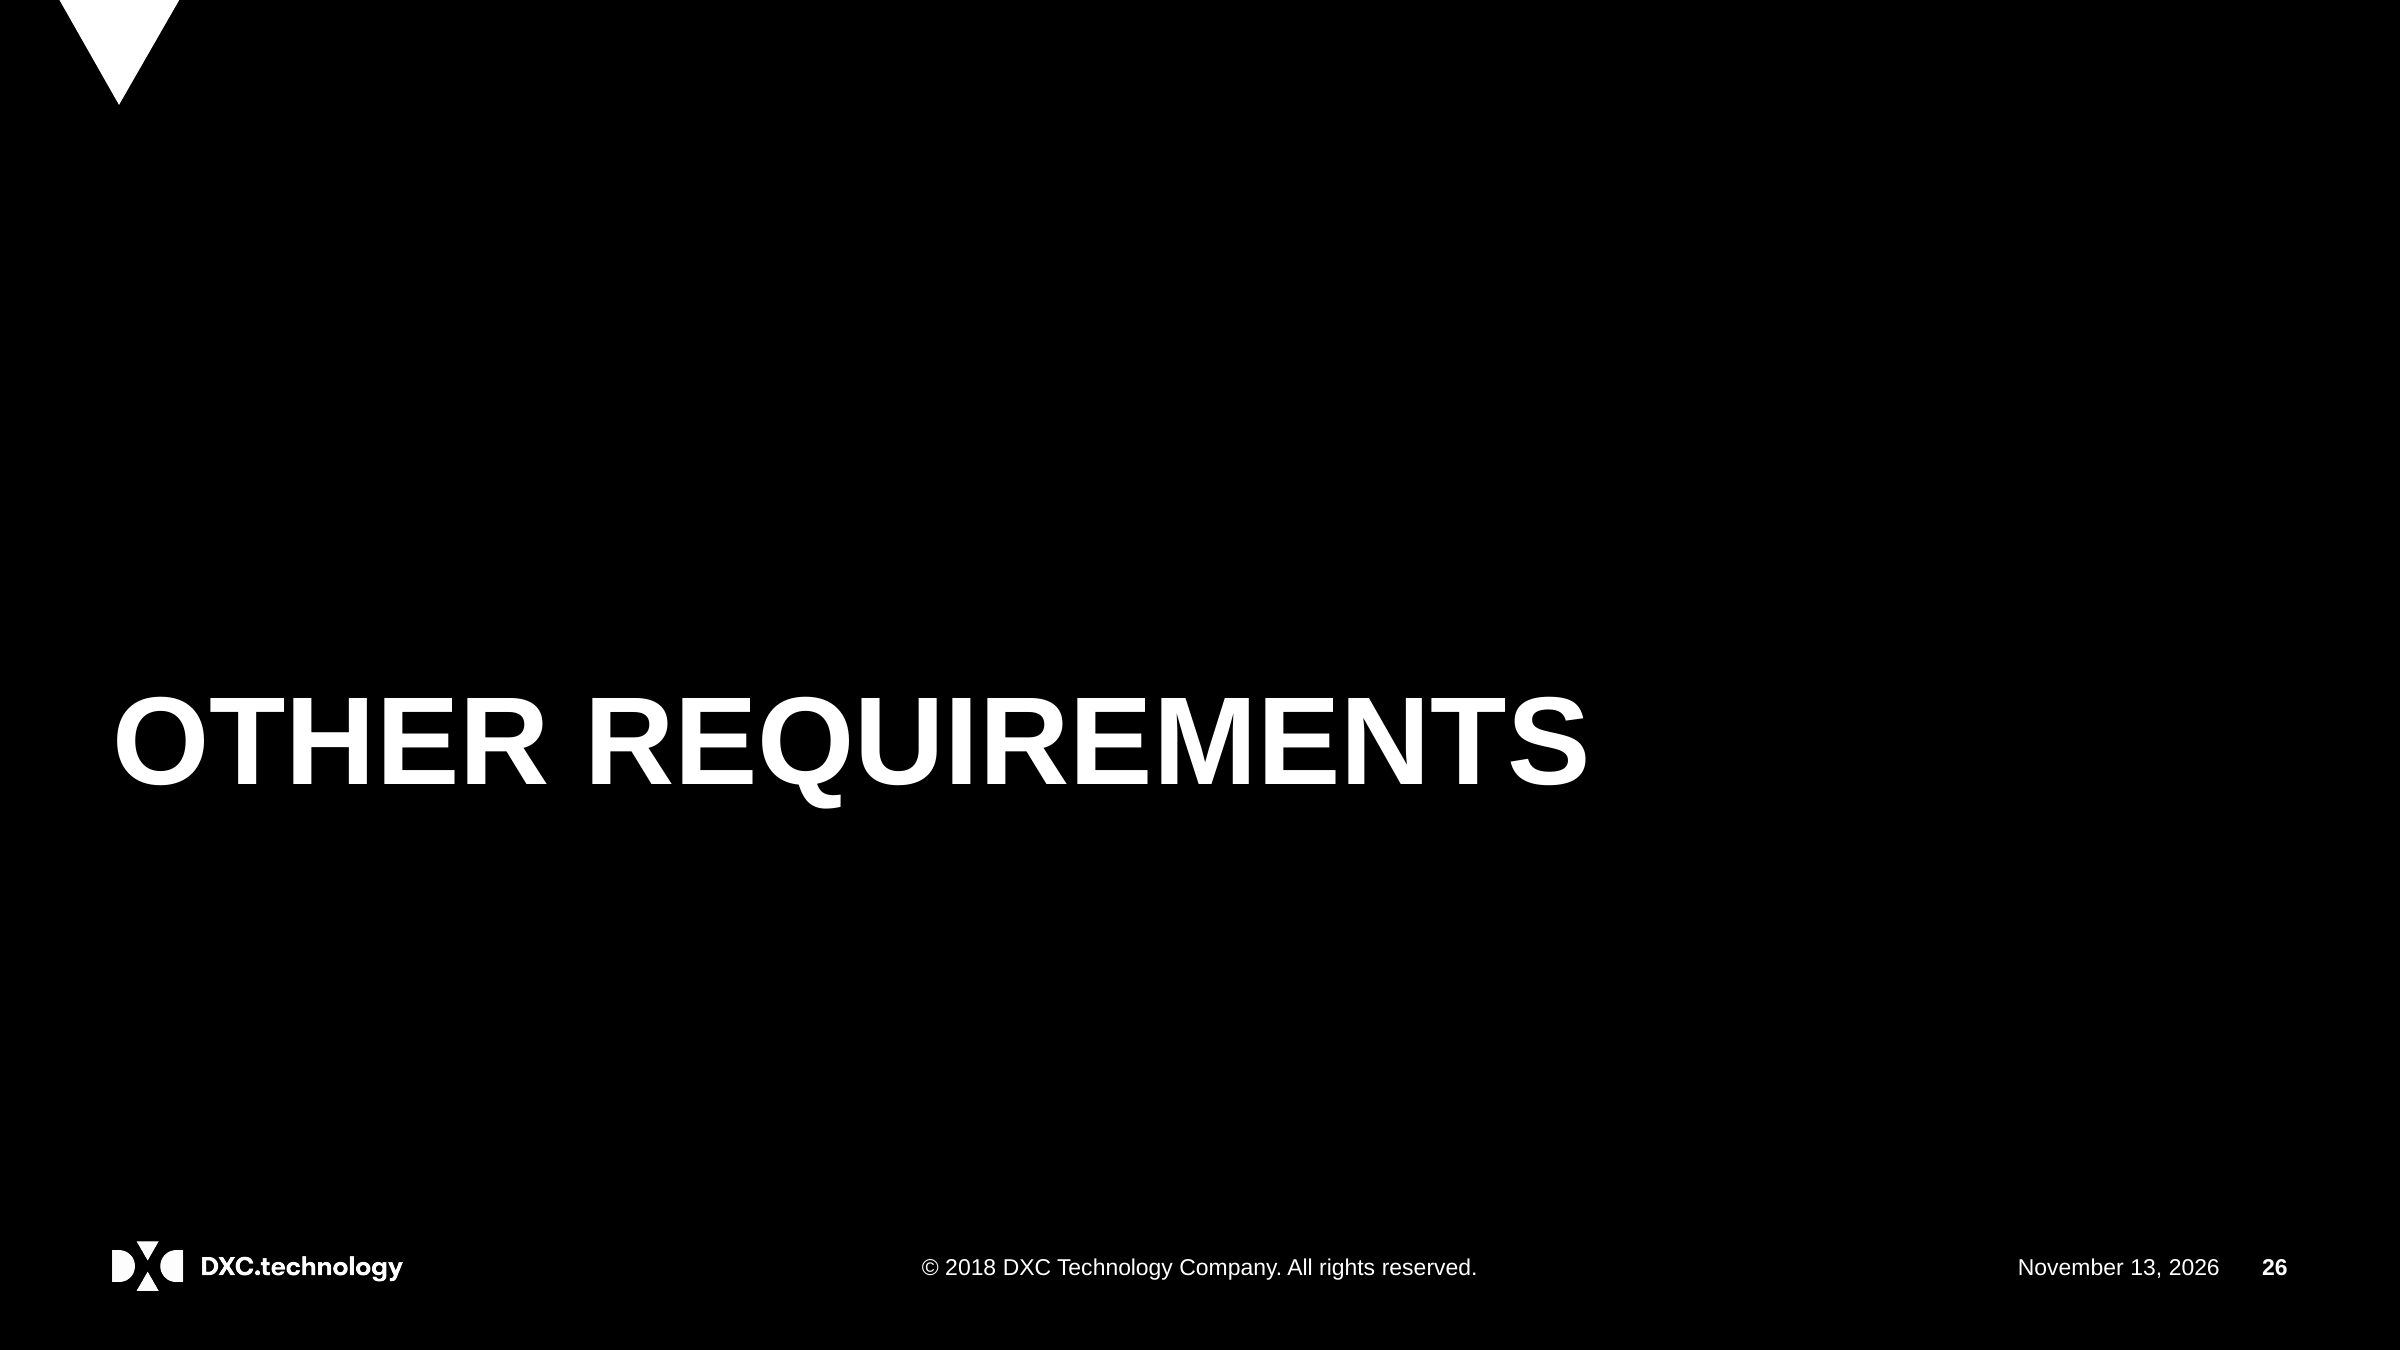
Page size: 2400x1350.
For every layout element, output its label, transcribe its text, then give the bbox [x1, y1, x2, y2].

title OTHER REQUIREMENTS [112, 104, 1763, 810]
